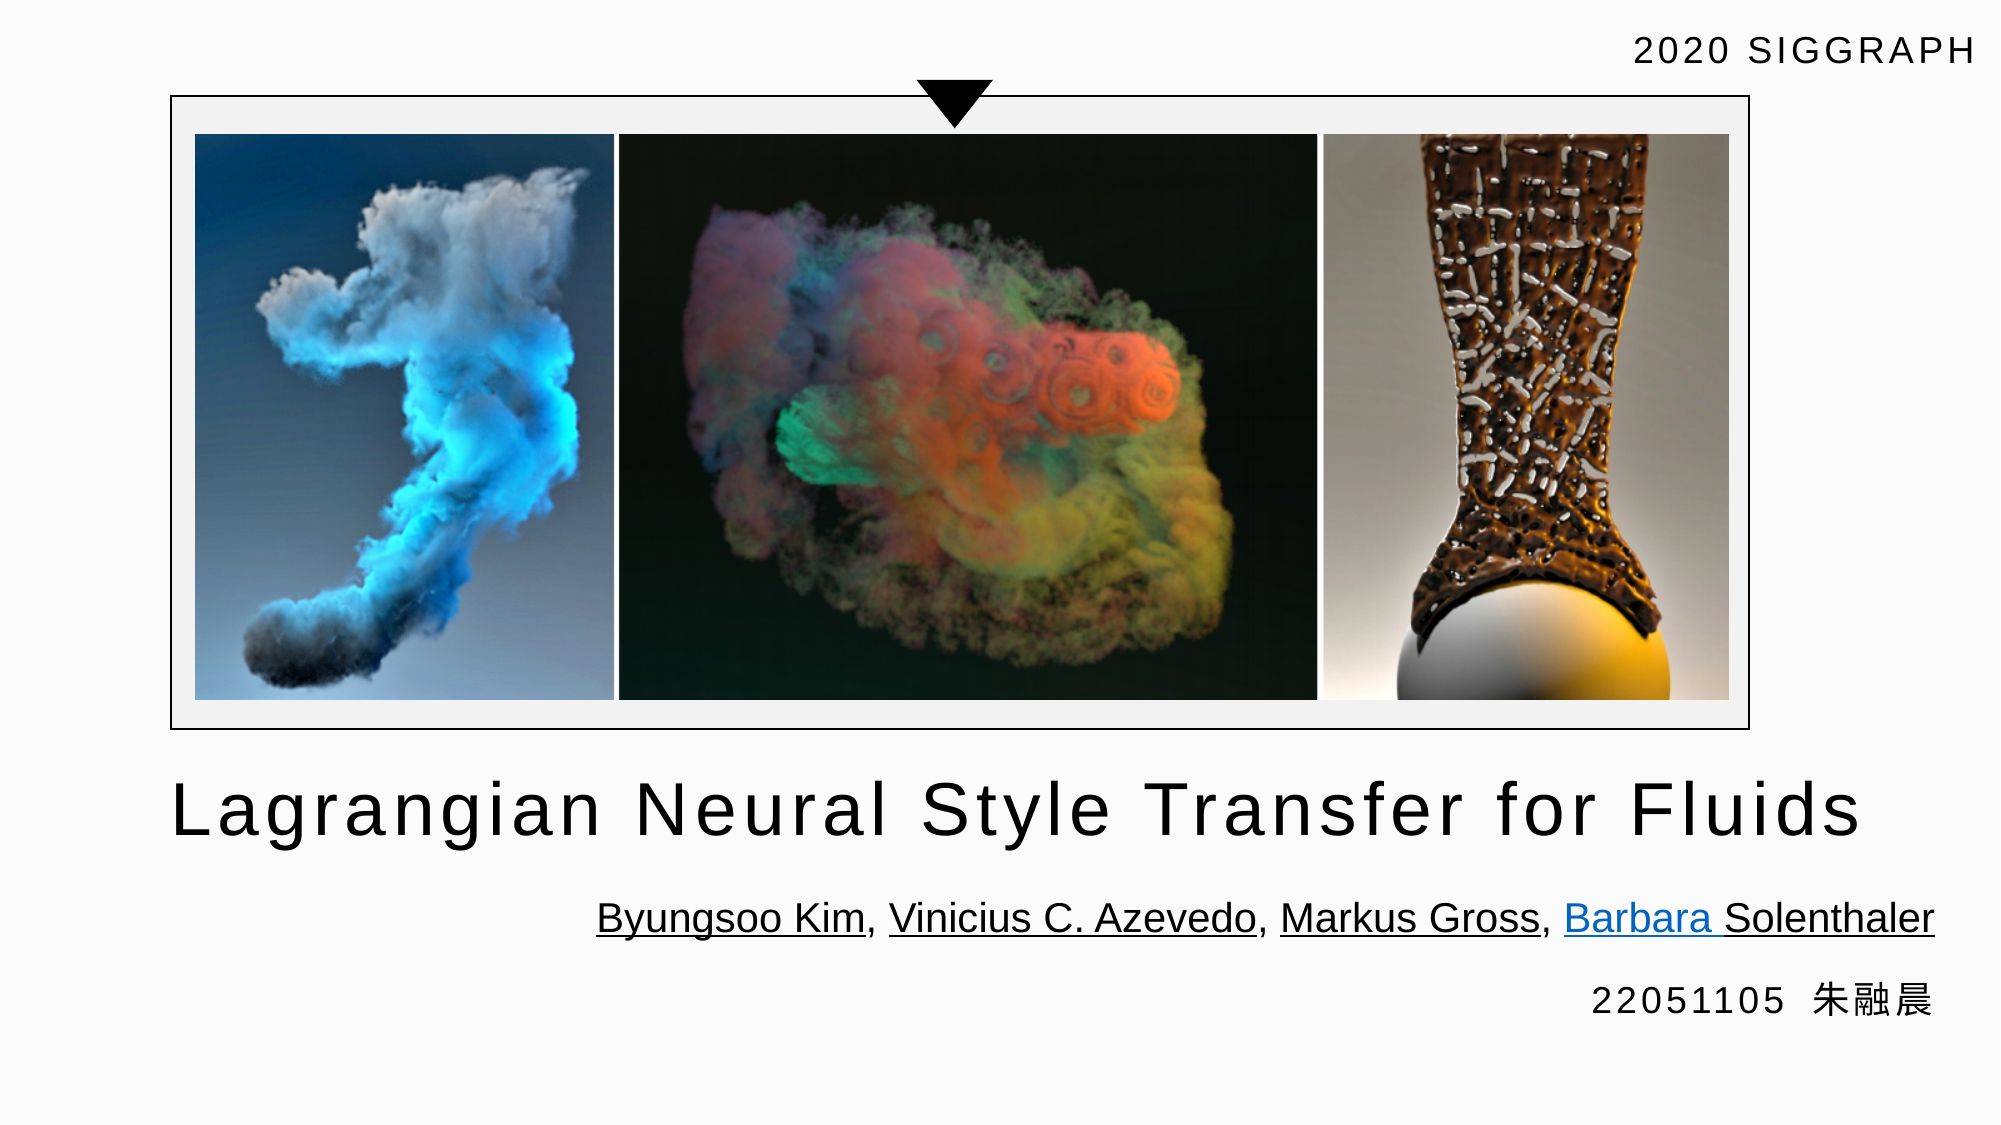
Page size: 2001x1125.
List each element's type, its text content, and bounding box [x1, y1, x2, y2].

picture [195, 134, 1729, 700]
text_box Byungsoo Kim, Vinicius C. Azevedo, Markus Gross, Barbara Solenthaler [581, 883, 1950, 949]
text_box 22051105 朱融晨 [1576, 968, 1962, 1029]
text_box 2020 SIGGRAPH [1618, 18, 2000, 114]
text_box [170, 95, 1750, 730]
text_box [914, 78, 996, 130]
text_box Lagrangian Neural Style Transfer for Fluids [155, 752, 1879, 858]
